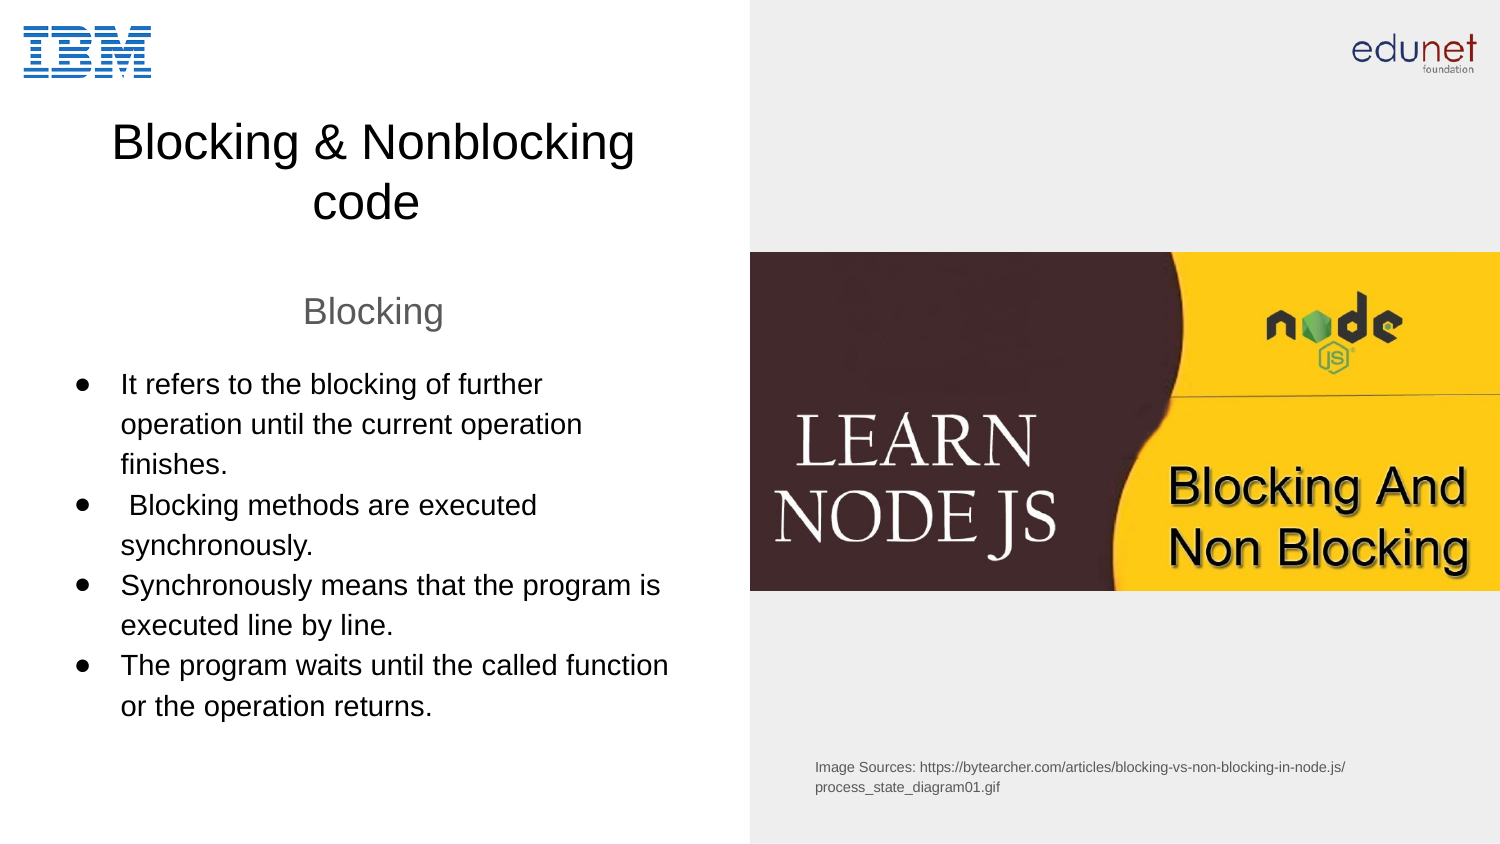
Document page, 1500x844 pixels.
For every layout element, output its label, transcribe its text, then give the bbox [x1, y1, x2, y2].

picture [1350, 26, 1480, 78]
picture [749, 252, 1500, 592]
title Blocking & Nonblocking code [41, 117, 706, 223]
subtitle Blocking [41, 257, 706, 363]
list Image Sources: https://bytearcher.com/articles/blocking-vs-non-blocking-in-node.js/process_state_diagram01.gif [800, 740, 1467, 781]
list It refers to the blocking of further operation until the current operation finishes. Blocking methods are executed synchronously. Synchronously means that the program is executed line by line. The program waits until the called function or the operation returns. [58, 397, 689, 685]
picture [23, 26, 151, 78]
